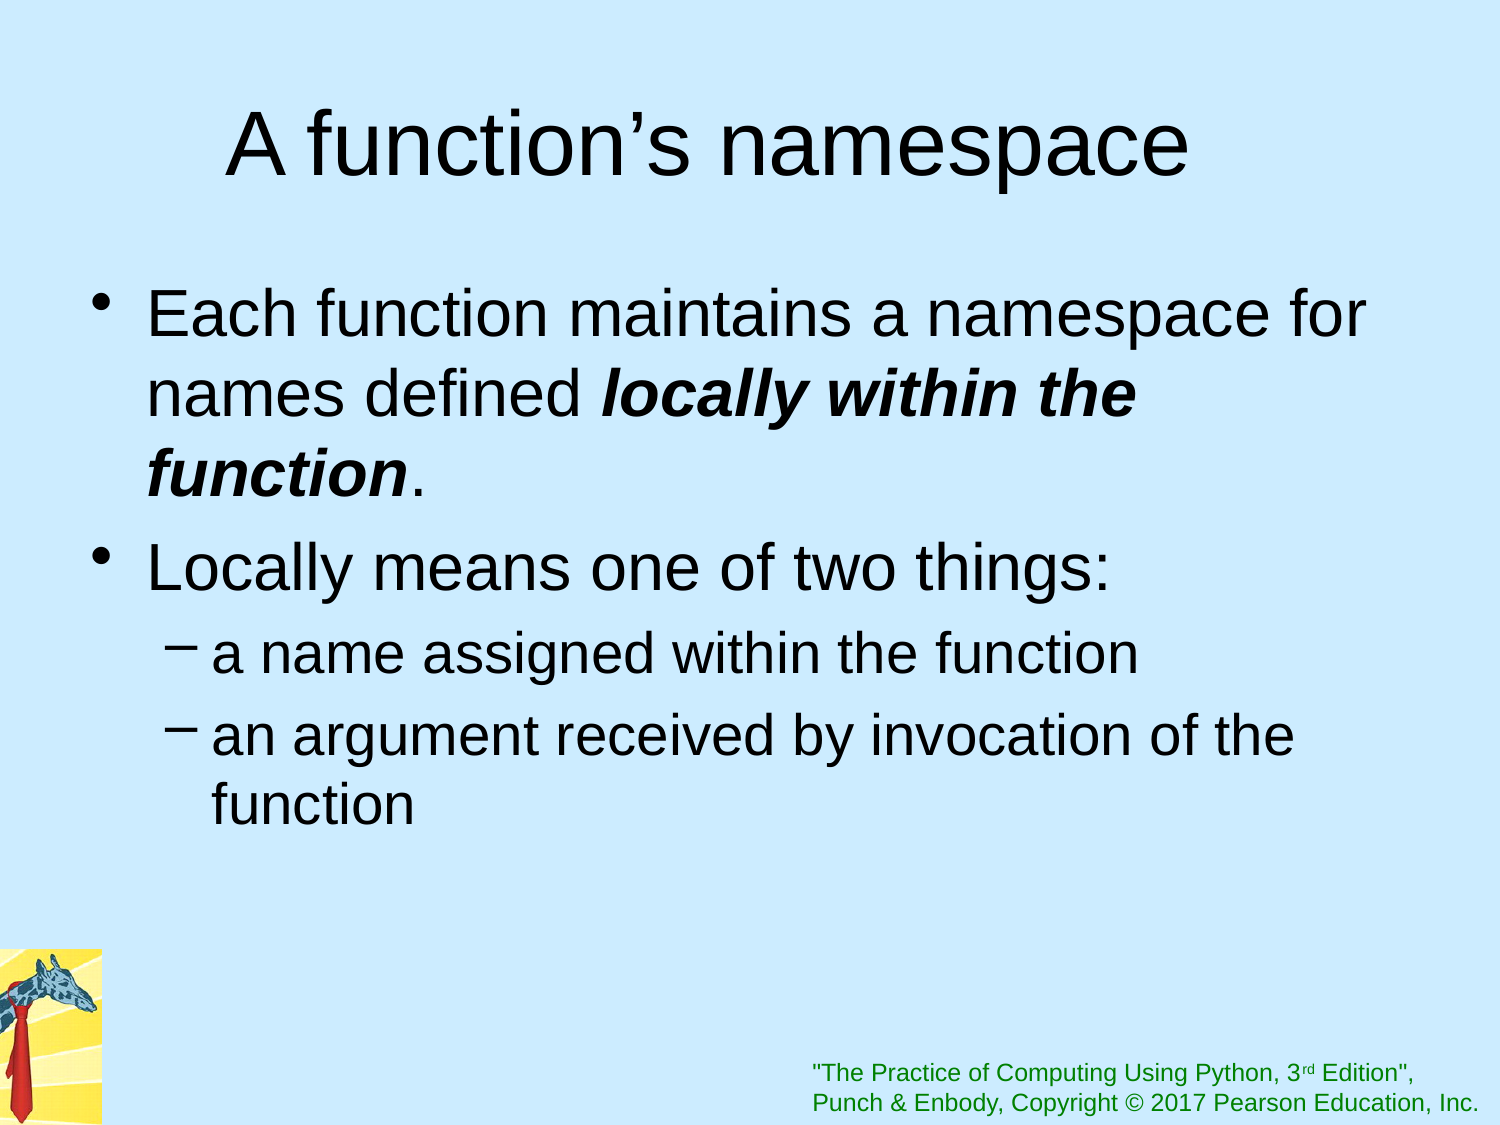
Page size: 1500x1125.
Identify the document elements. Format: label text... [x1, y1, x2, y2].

list Each function maintains a namespace for names defined locally within the function. Locally means one of two things: a name assigned within the function an argument received by invocation of the function [75, 262, 1425, 1005]
picture [0, 949, 102, 1125]
title A function’s namespace [75, 45, 1425, 233]
